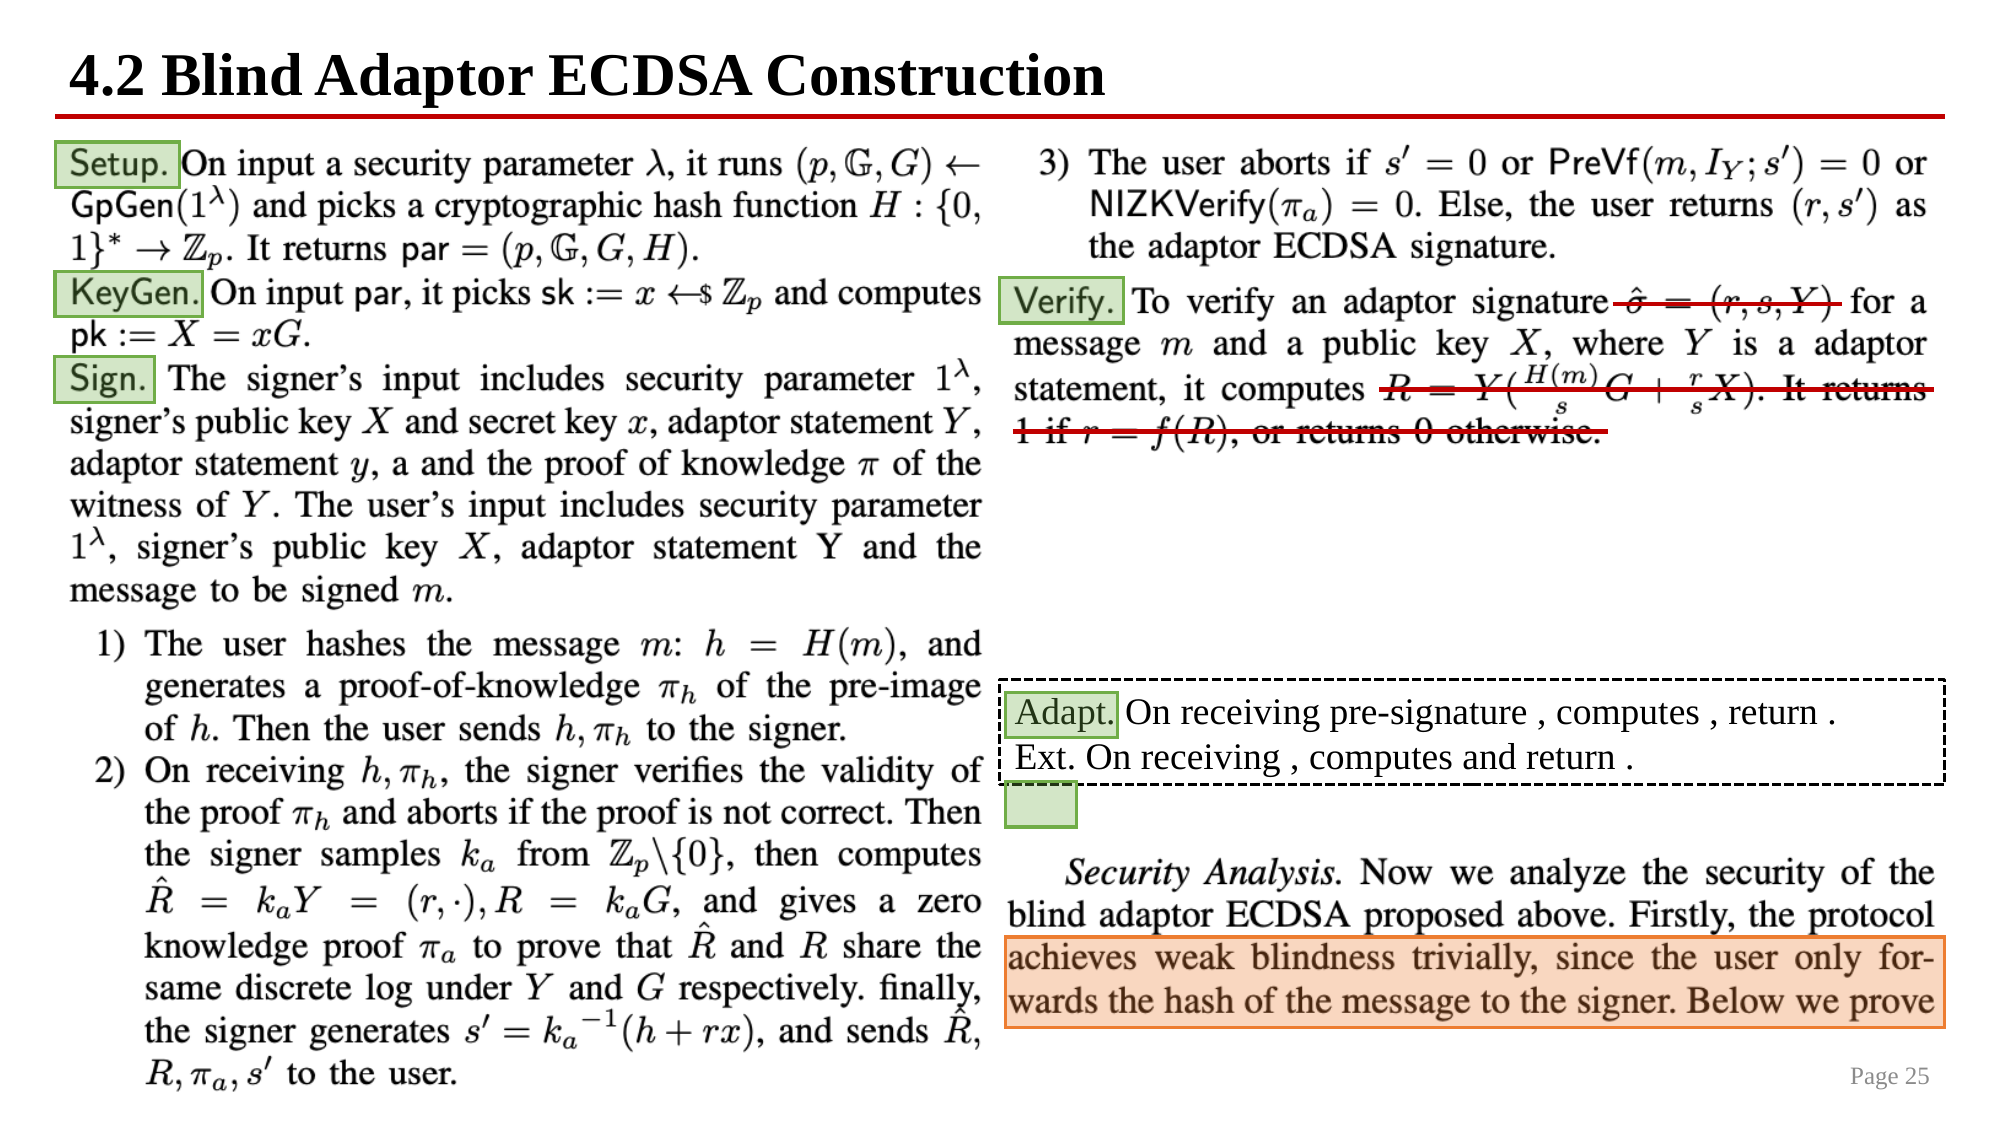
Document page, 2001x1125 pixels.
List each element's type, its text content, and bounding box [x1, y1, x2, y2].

text_box [1005, 691, 1119, 739]
text_box [1005, 781, 1077, 828]
slide_number Page 25 [1494, 1053, 1945, 1095]
picture [55, 141, 1945, 1095]
title 4.2 Blind Adaptor ECDSA Construction [55, 26, 1945, 115]
